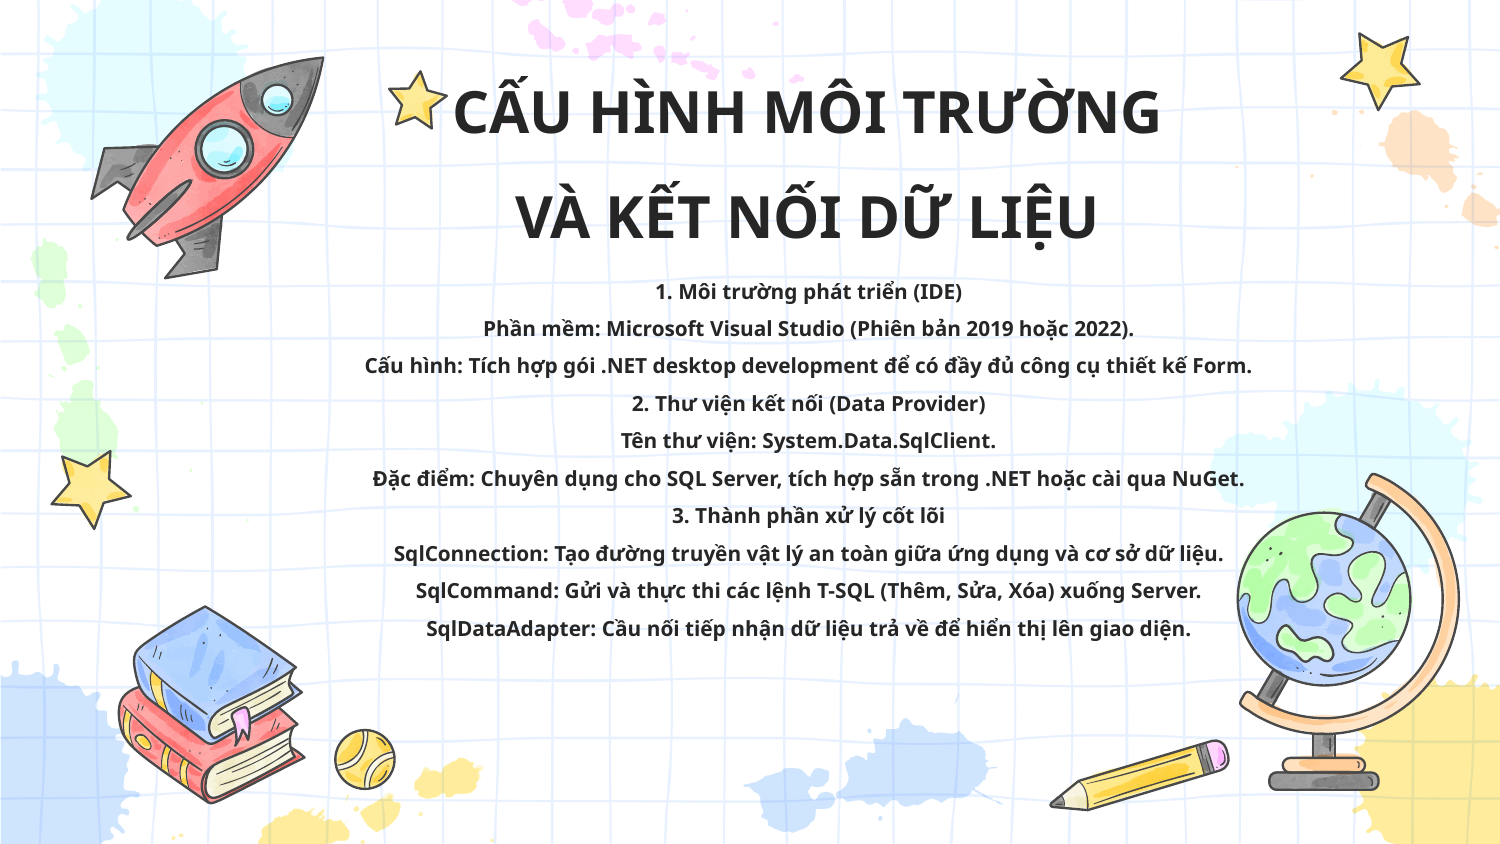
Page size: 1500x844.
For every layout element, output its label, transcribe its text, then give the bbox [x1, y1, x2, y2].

picture [0, 0, 1500, 844]
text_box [334, 727, 398, 790]
text_box [51, 451, 131, 529]
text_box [389, 71, 447, 129]
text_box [1049, 739, 1230, 811]
text_box 1. Môi trường phát triển (IDE) Phần mềm: Microsoft Visual Studio (Phiên bản 2019 hoặc 2022). Cấu hình: Tích hợp gói .NET desktop development để có đầy đủ công cụ thiết kế Form. 2. Thư viện kết nối (Data Provider) Tên thư viện: System.Data.SqlClient. Đặc điểm: Chuyên dụng cho SQL Server, tích hợp sẵn trong .NET hoặc cài qua NuGet. 3. Thành phần xử lý cốt lõi SqlConnection: Tạo đường truyền vật lý an toàn giữa ứng dụng và cơ sở dữ liệu. SqlCommand: Gửi và thực thi các lệnh T-SQL (Thêm, Sửa, Xóa) xuống Server. SqlDataAdapter: Cầu nối tiếp nhận dữ liệu trả về để hiển thị lên giao diện. [164, 258, 1454, 648]
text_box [90, 56, 324, 279]
text_box CẤU HÌNH MÔI TRƯỜNG VÀ KẾT NỐI DỮ LIỆU [432, 32, 1183, 258]
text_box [1340, 33, 1420, 111]
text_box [1235, 473, 1460, 792]
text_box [116, 606, 305, 807]
